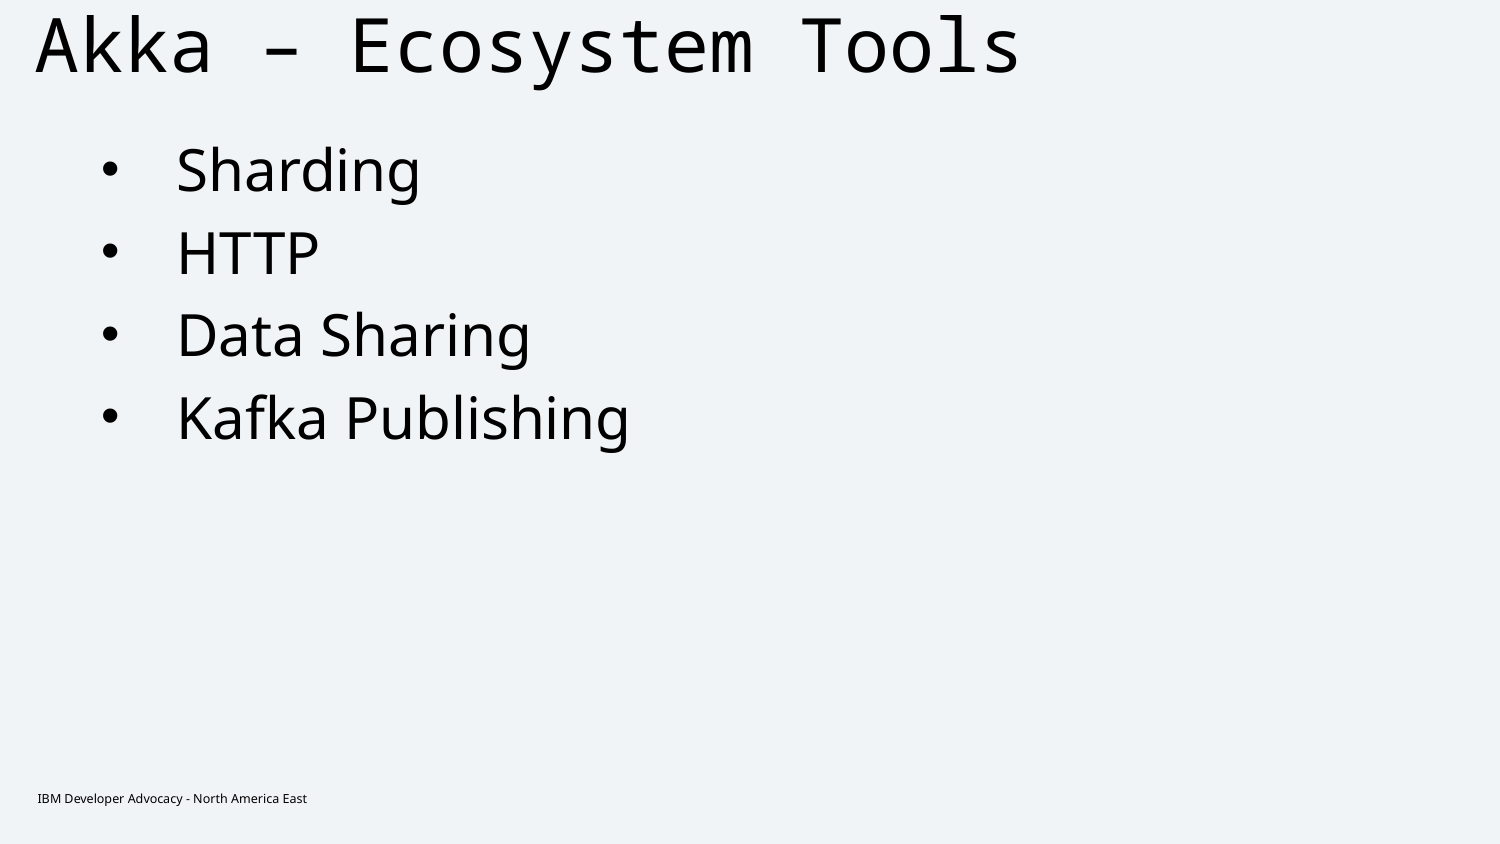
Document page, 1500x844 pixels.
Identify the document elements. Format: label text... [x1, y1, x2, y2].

footer IBM Developer Advocacy - North America East [37, 785, 713, 813]
title Akka – Ecosystem Tools [34, 28, 1302, 161]
list Sharding HTTP Data Sharing Kafka Publishing [101, 133, 1350, 667]
